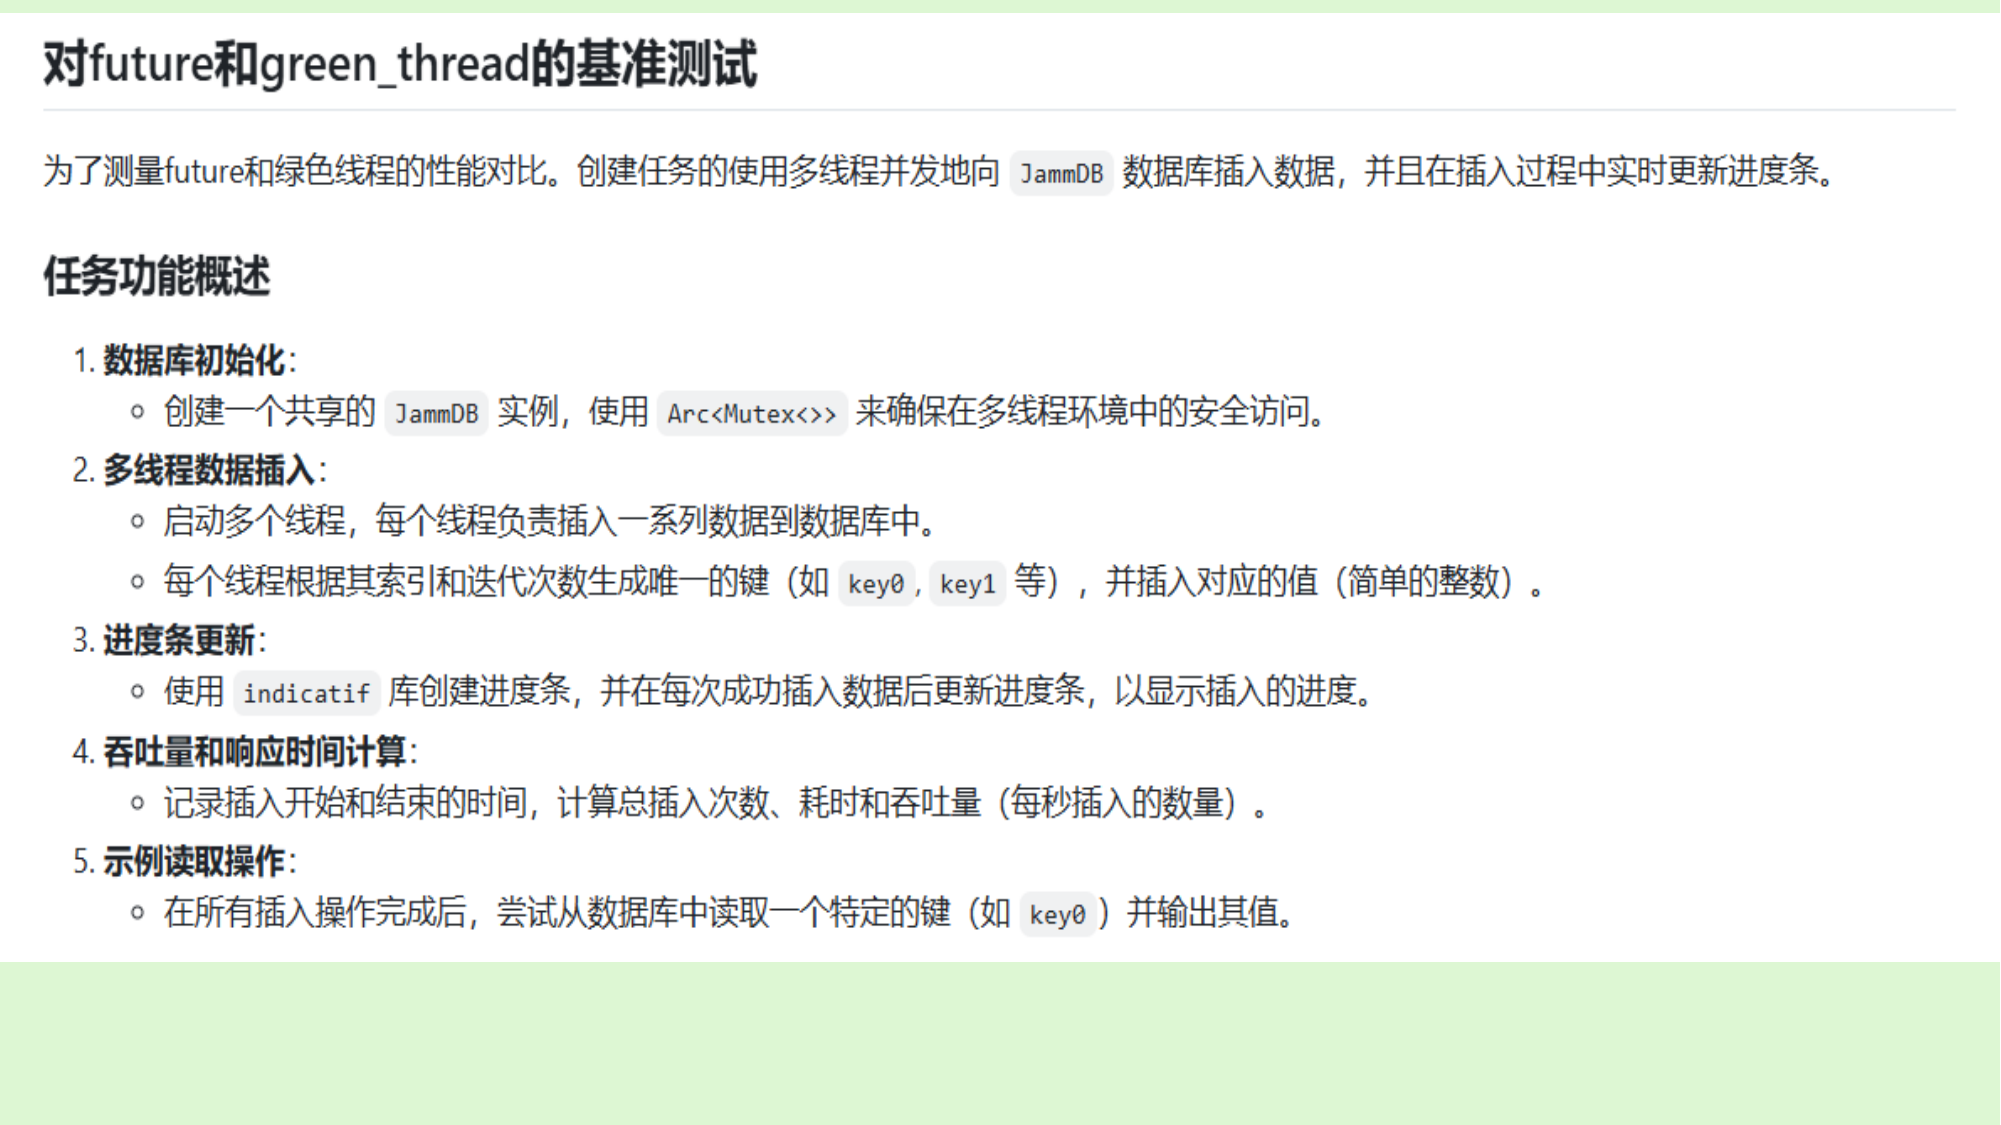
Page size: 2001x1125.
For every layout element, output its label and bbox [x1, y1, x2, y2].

picture [0, 13, 2000, 962]
